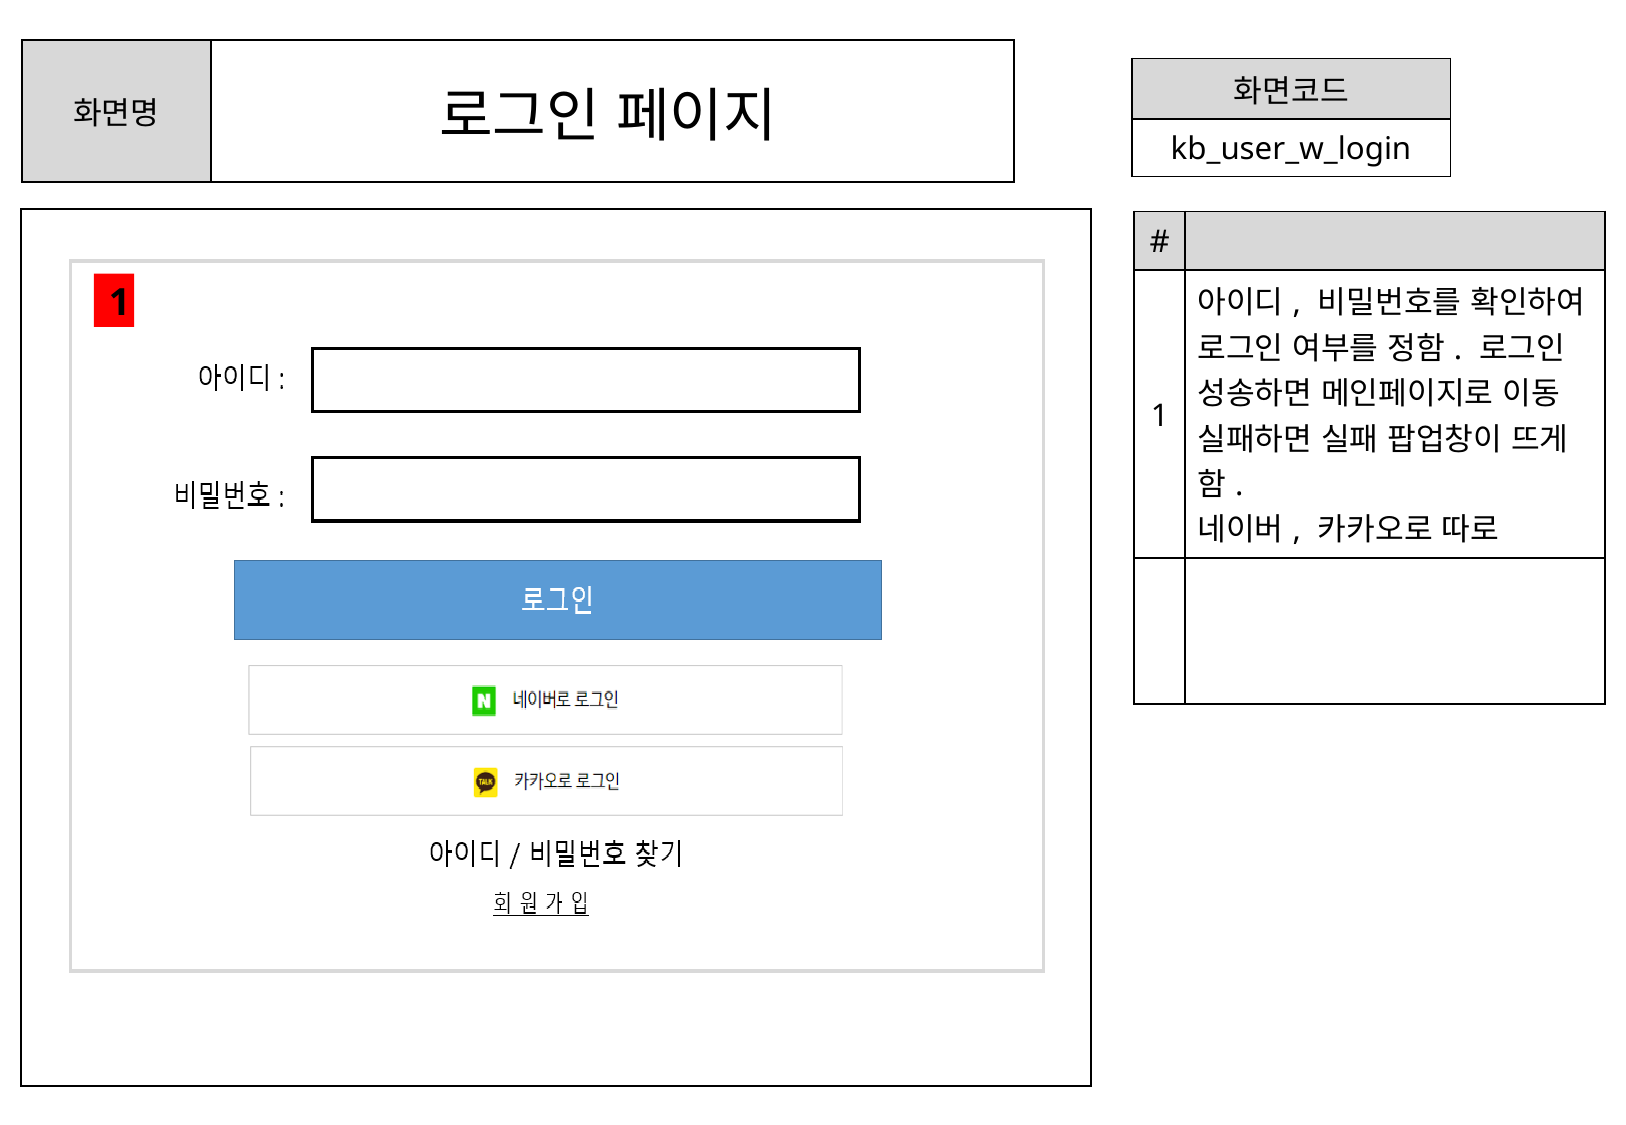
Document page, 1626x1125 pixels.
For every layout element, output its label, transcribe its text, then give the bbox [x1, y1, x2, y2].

picture [55, 244, 1057, 987]
table_cell 아이디, 비밀번호를 확인하여 로그인 여부를 정함. 로그인 성송하면 메인페이지로 이동 실패하면 실패 팝업창이 뜨게 함. 네이버, 카카오로 따로 [1186, 271, 1604, 557]
table_header 화면코드 [1133, 59, 1450, 118]
table_cell [1135, 559, 1184, 703]
table_header # [1135, 212, 1184, 269]
table_header 로그인 페이지 [212, 41, 1013, 181]
table_cell [1186, 559, 1604, 703]
table_cell kb_user_w_login [1133, 120, 1450, 176]
table_cell 1 [1135, 271, 1184, 557]
table_header 화면명 [23, 41, 210, 181]
table_header [1186, 212, 1604, 269]
text_box [20, 208, 1092, 1087]
